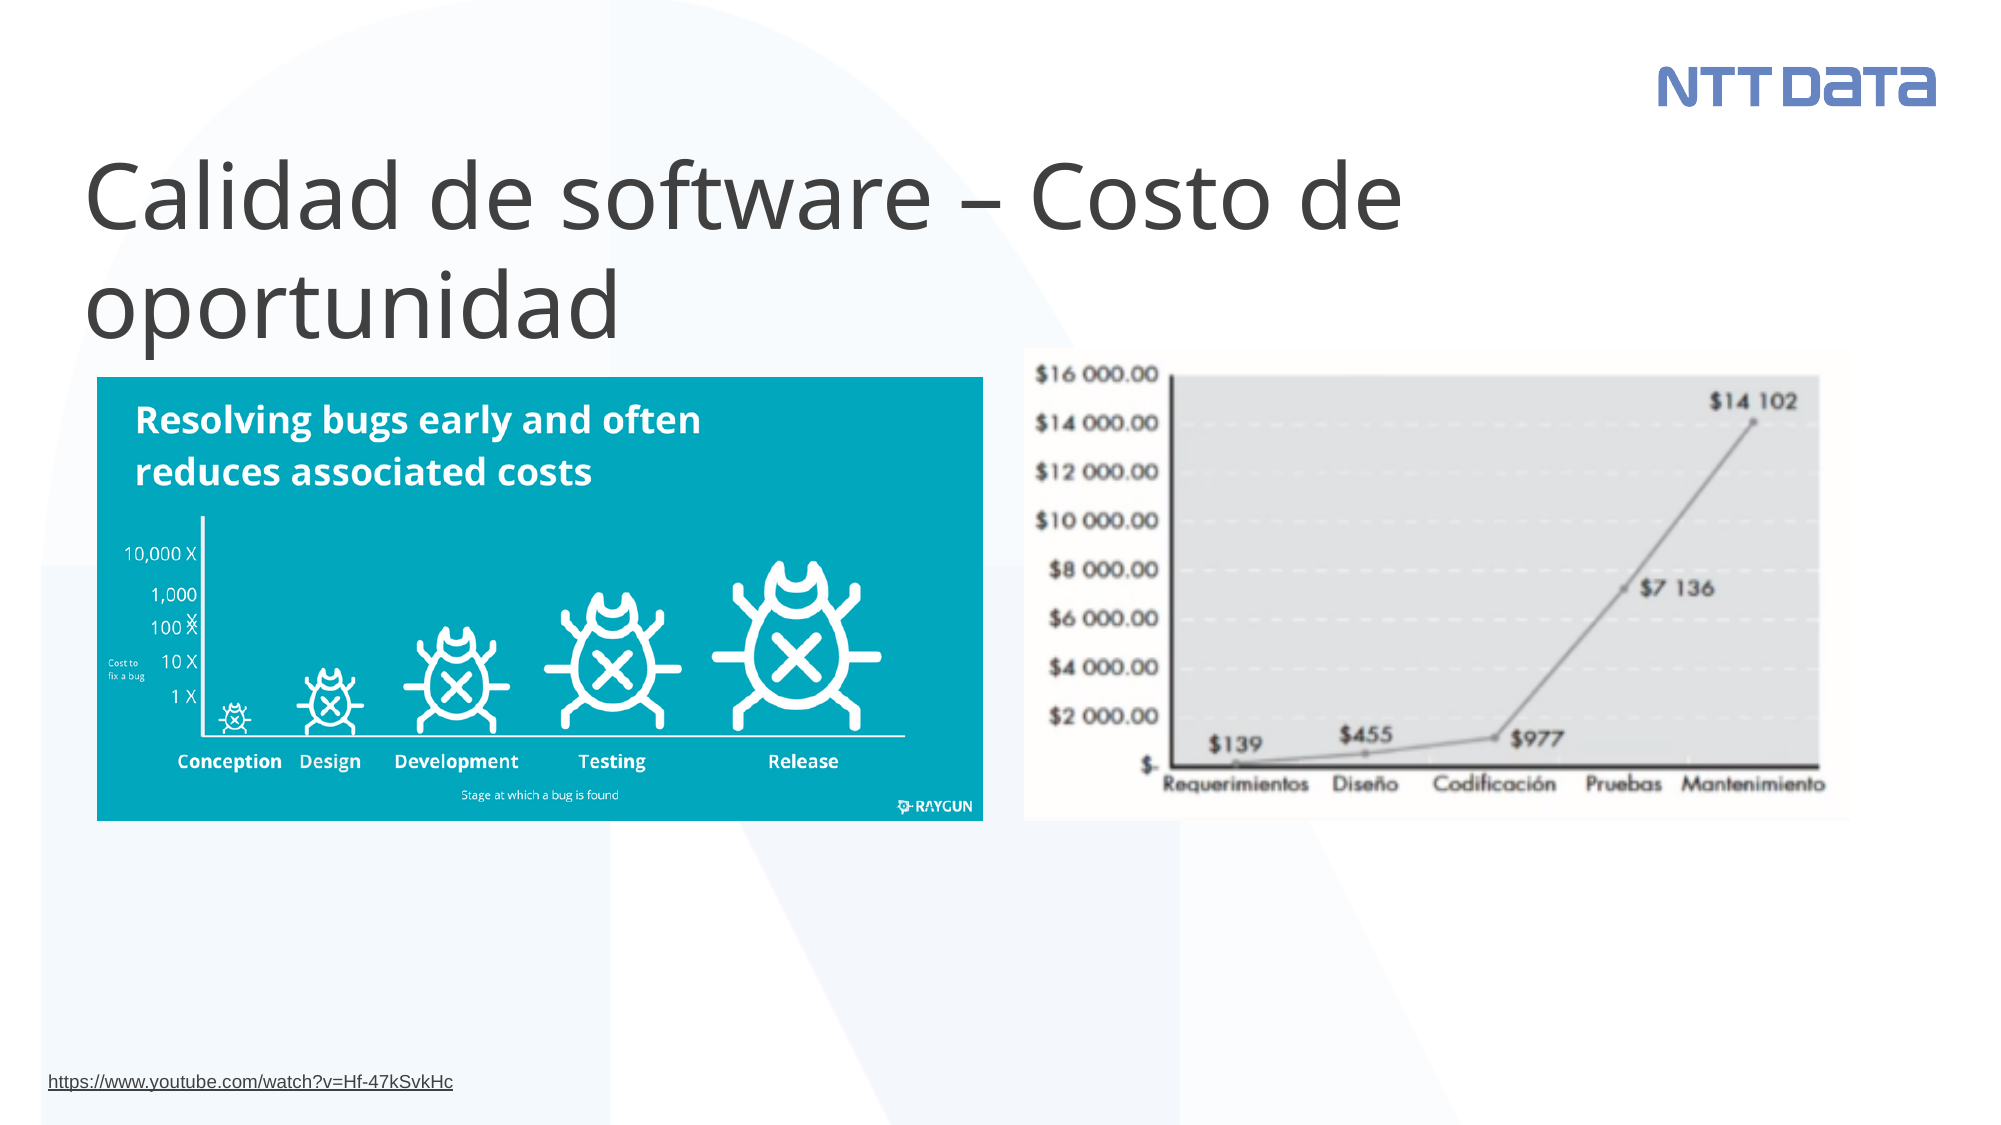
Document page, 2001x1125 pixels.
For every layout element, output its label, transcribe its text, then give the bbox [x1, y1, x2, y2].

text_box https://www.youtube.com/watch?v=Hf-47kSvkHc [33, 1062, 469, 1100]
picture [96, 377, 983, 821]
picture [1024, 348, 1850, 821]
text_box Calidad de software – Costo de oportunidad [75, 129, 1756, 365]
picture [1638, 46, 1956, 127]
